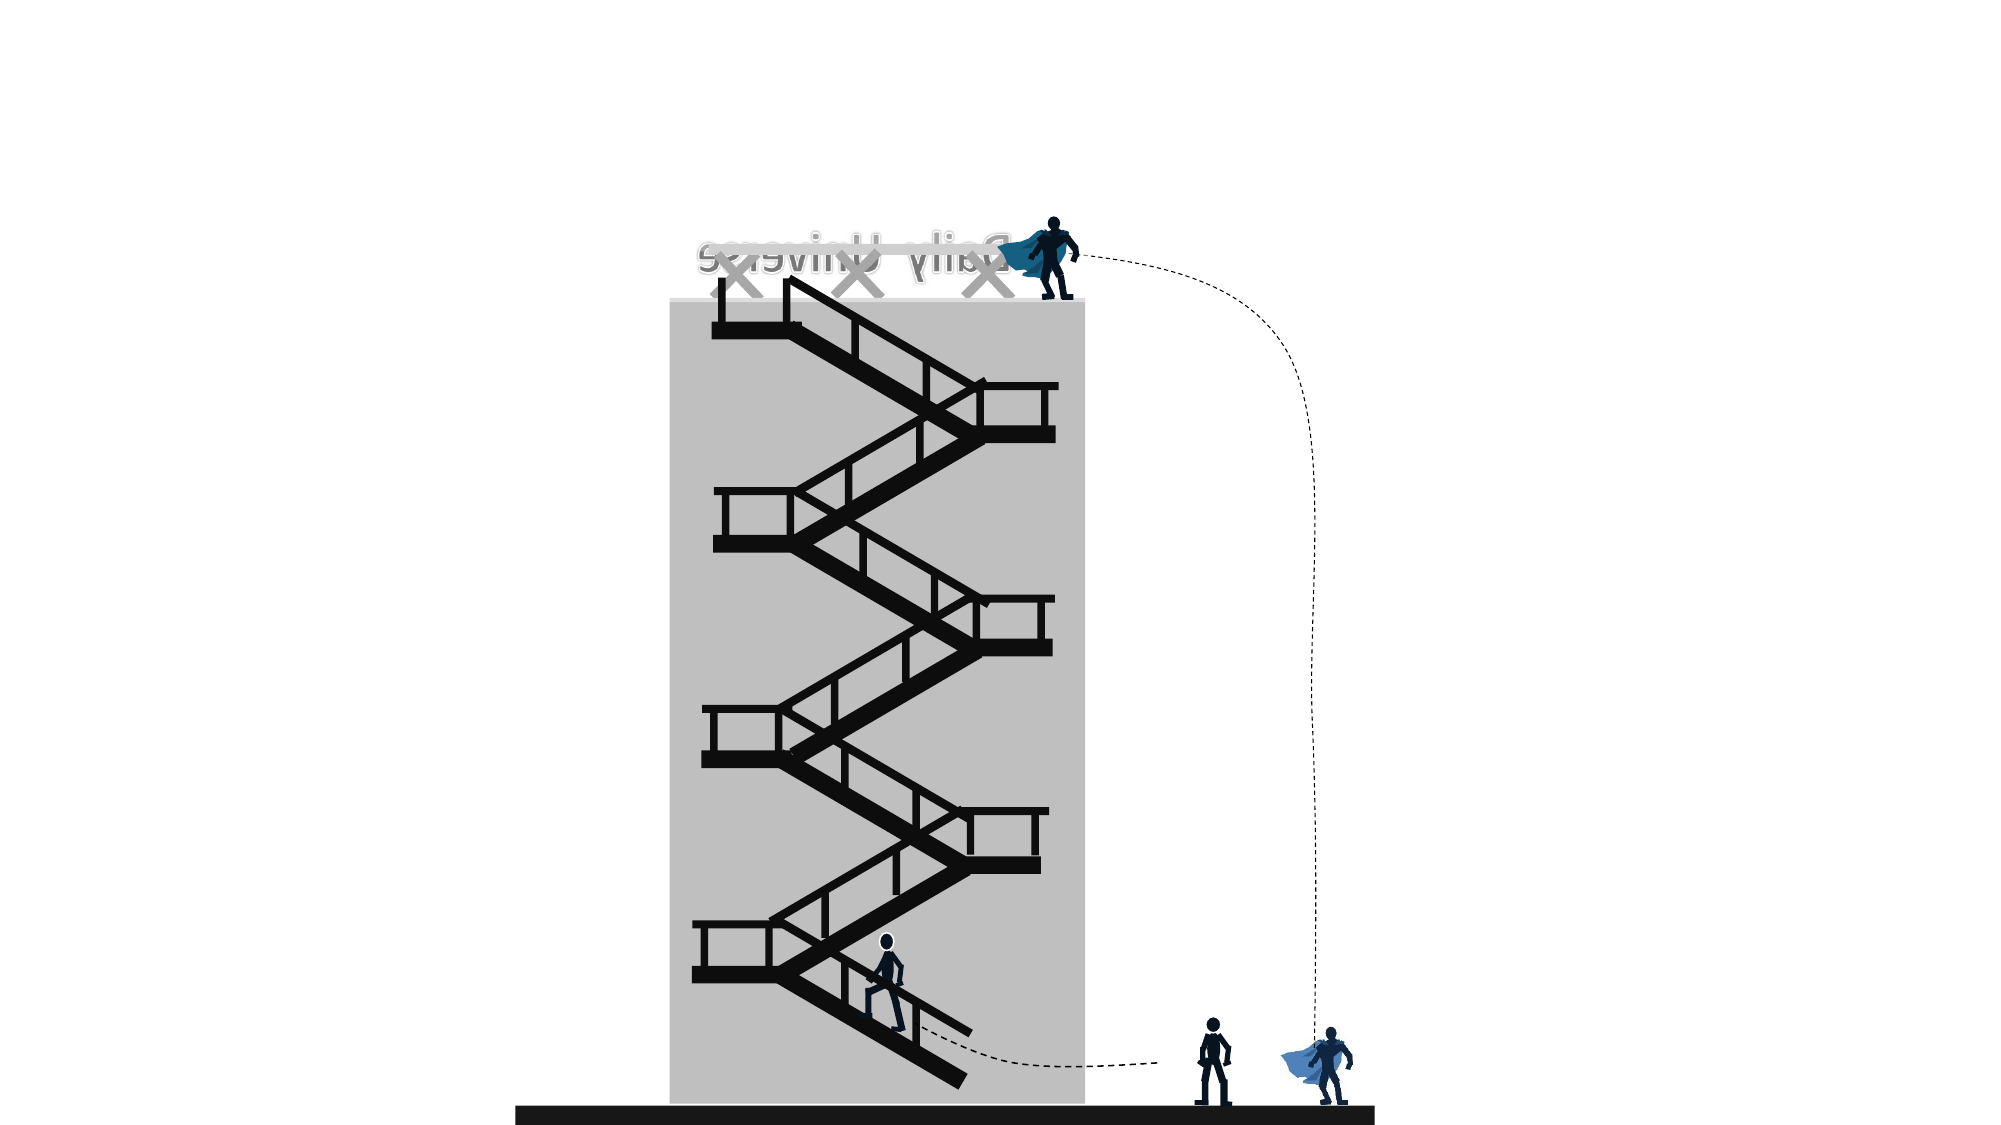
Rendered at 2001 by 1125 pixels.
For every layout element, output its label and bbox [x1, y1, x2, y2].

text_box [514, 175, 1376, 1125]
text_box [494, 34, 1423, 540]
